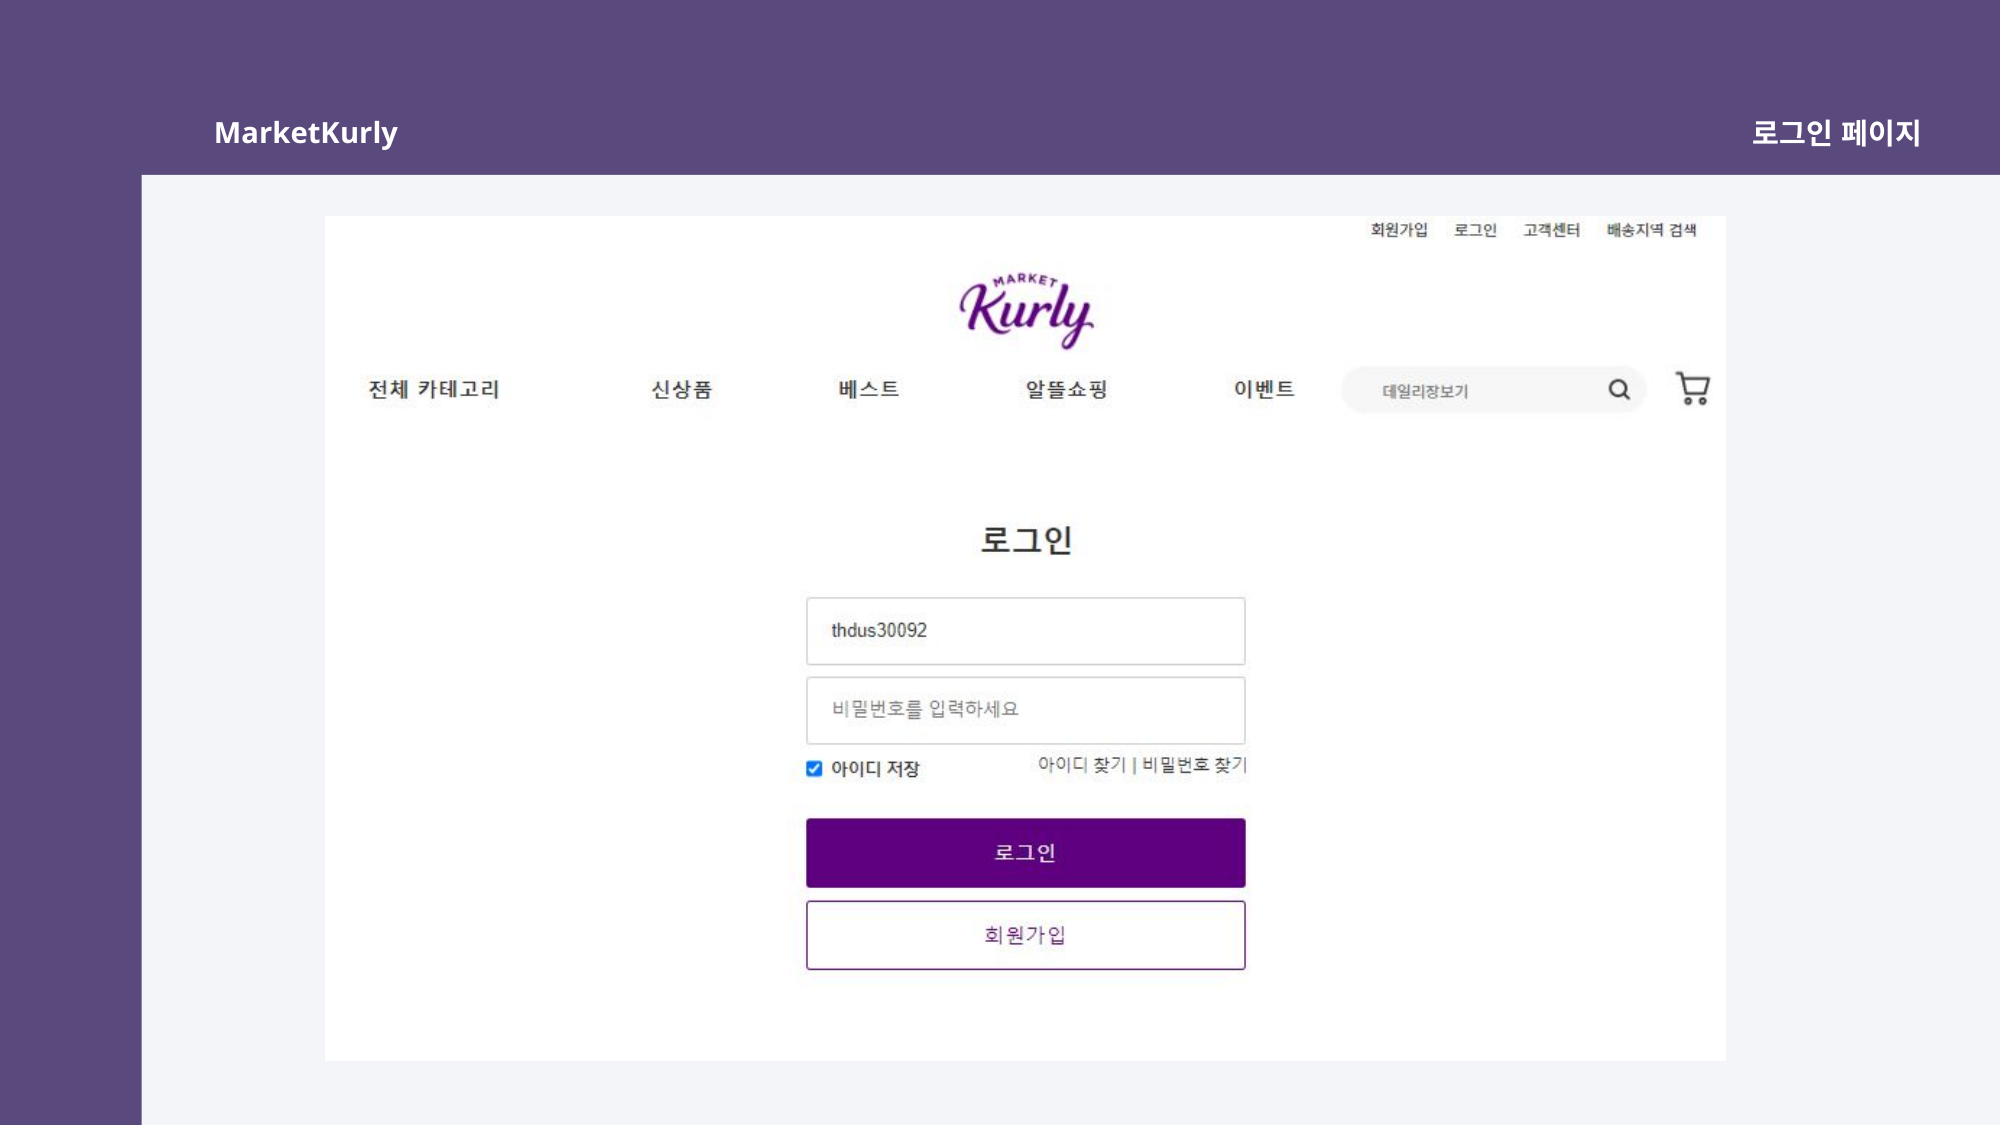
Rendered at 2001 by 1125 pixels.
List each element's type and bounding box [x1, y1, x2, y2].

picture [325, 216, 1726, 1062]
text_box [141, 72, 2000, 1125]
